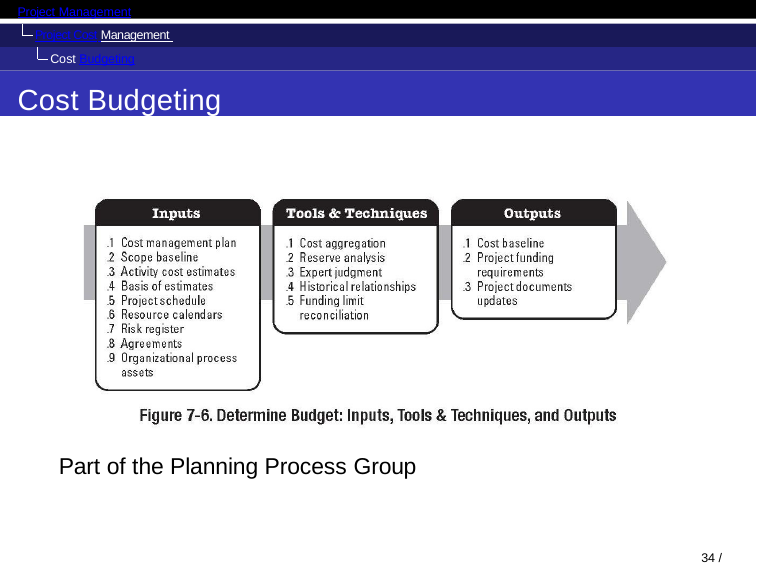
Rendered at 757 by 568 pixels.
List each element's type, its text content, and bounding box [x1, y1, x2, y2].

slide_number 34 / 128 [694, 548, 746, 568]
text_box Part of the Planning Process Group [56, 450, 419, 480]
text_box Cost Budgeting [0, 70, 756, 116]
text_box Project Management [0, 0, 756, 19]
text_box [83, 193, 669, 429]
text_box Project Cost Management Cost Budgeting [33, 16, 182, 66]
text_box [0, 47, 756, 70]
text_box [0, 23, 33, 47]
text_box [182, 23, 756, 47]
